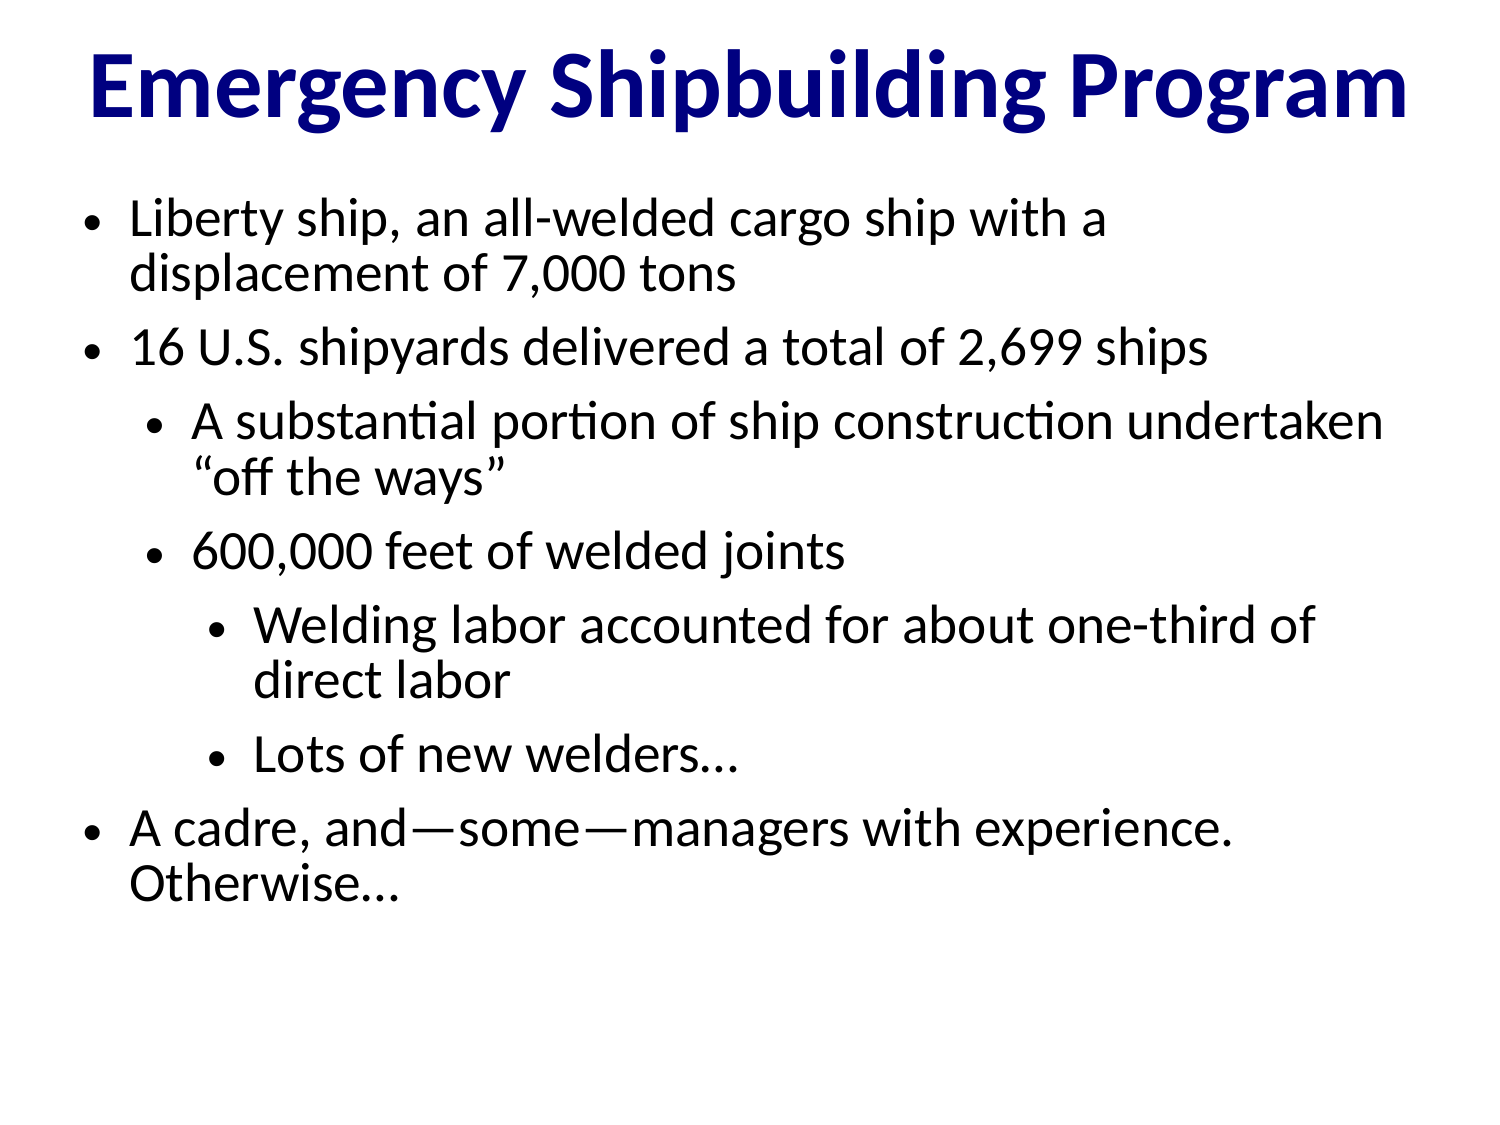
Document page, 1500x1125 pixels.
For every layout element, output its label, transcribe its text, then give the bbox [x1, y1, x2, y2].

title Emergency Shipbuilding Program [74, 0, 1426, 186]
list Liberty ship, an all-welded cargo ship with a displacement of 7,000 tons 16 U.S. shipyards delivered a total of 2,699 ships A substantial portion of ship construction undertaken “off the ways” 600,000 feet of welded joints Welding labor accounted for about one-third of direct labor Lots of new welders… A cadre, and—some—managers with experience. Otherwise… [74, 186, 1426, 1063]
